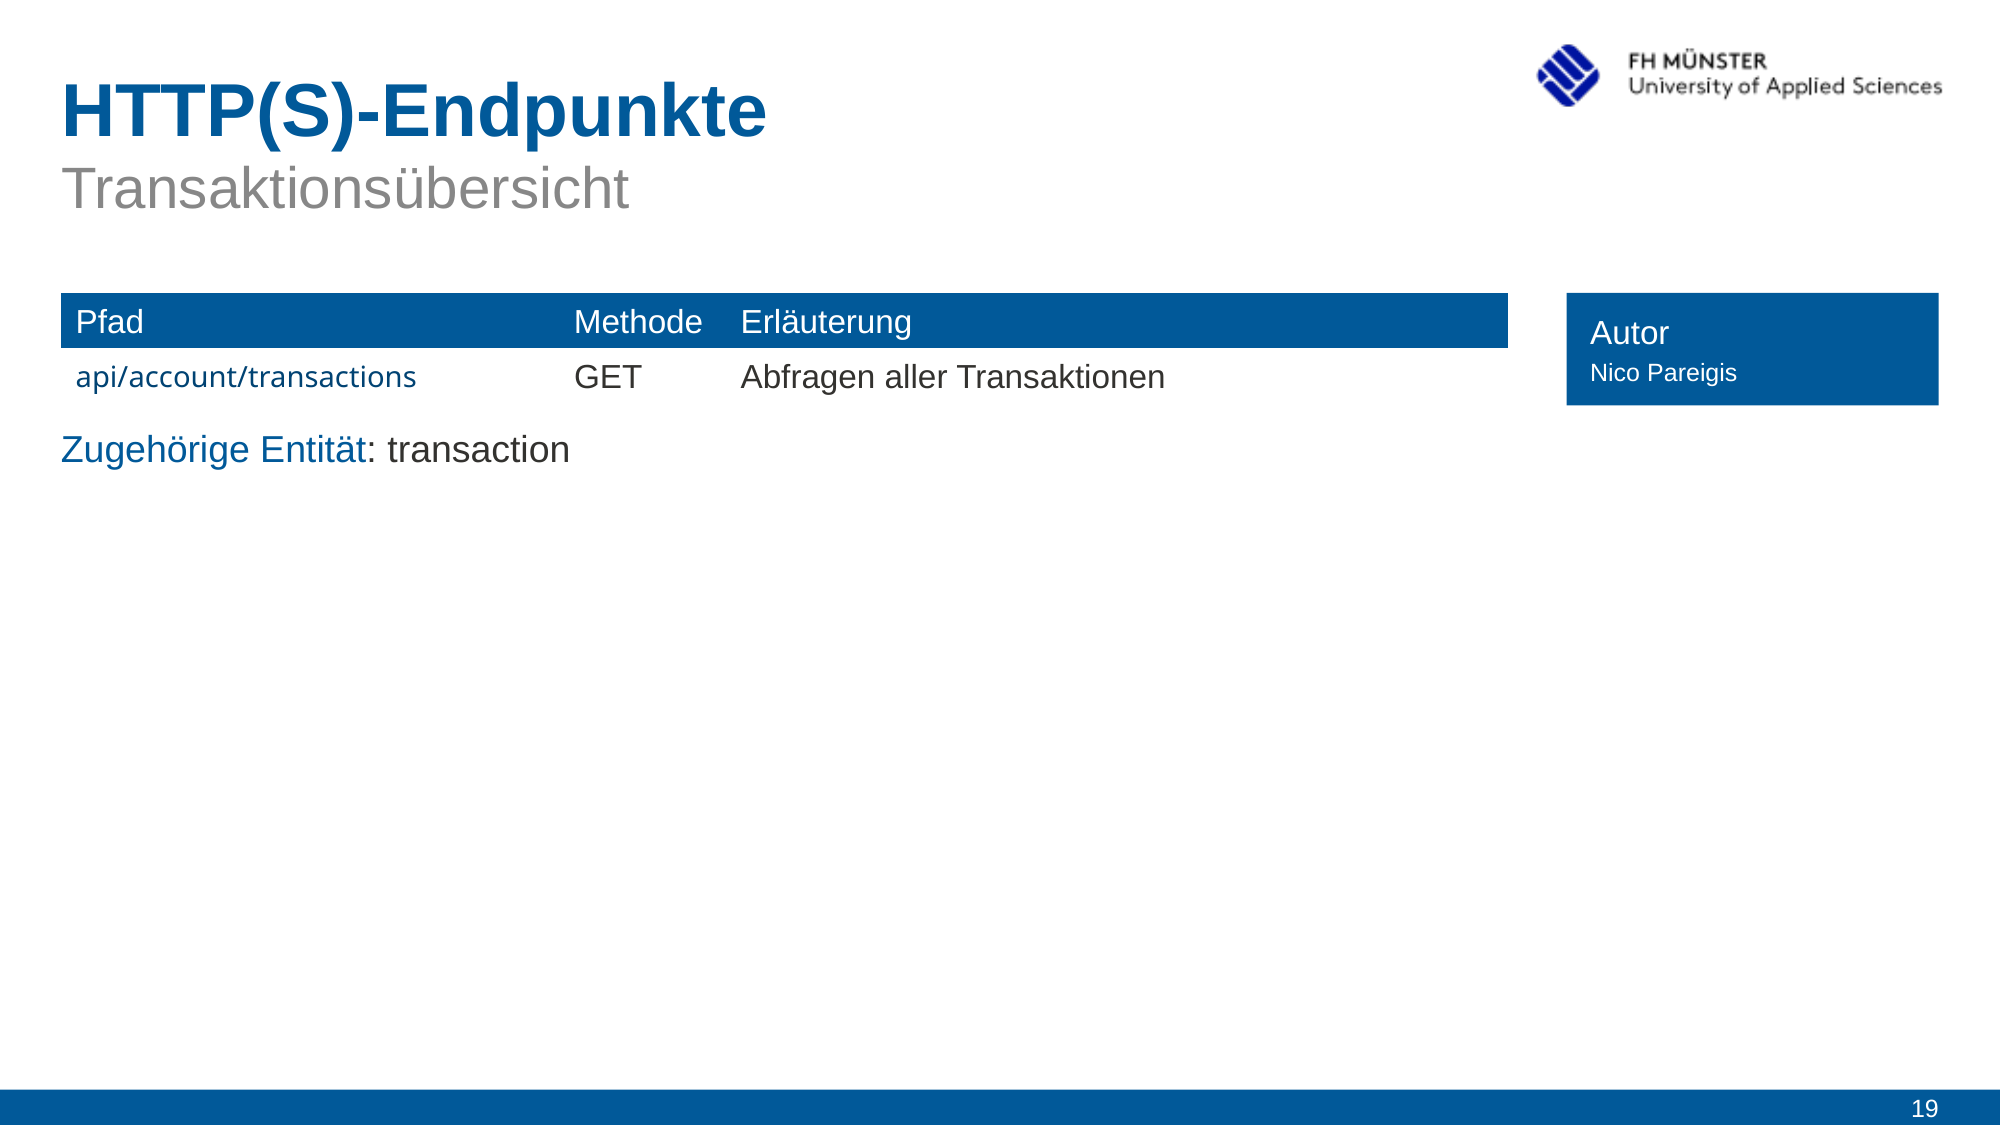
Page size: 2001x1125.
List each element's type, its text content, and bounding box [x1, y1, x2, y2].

text_box Zugehörige Entität: transaction [60, 424, 1508, 471]
list Transaktionsübersicht [60, 143, 1508, 226]
text_box [1566, 292, 1939, 406]
table_header Methode [559, 293, 726, 348]
table_cell GET [559, 348, 726, 404]
text_box Nico Pareigis [1590, 356, 1916, 387]
table_header Pfad [61, 293, 559, 348]
title HTTP(S)-Endpunkte [60, 61, 1508, 143]
text_box Autor [1590, 311, 1916, 352]
table_header Erläuterung [726, 293, 1508, 348]
table_cell Abfragen aller Transaktionen [726, 348, 1508, 404]
table_cell api/account/transactions [61, 348, 559, 404]
